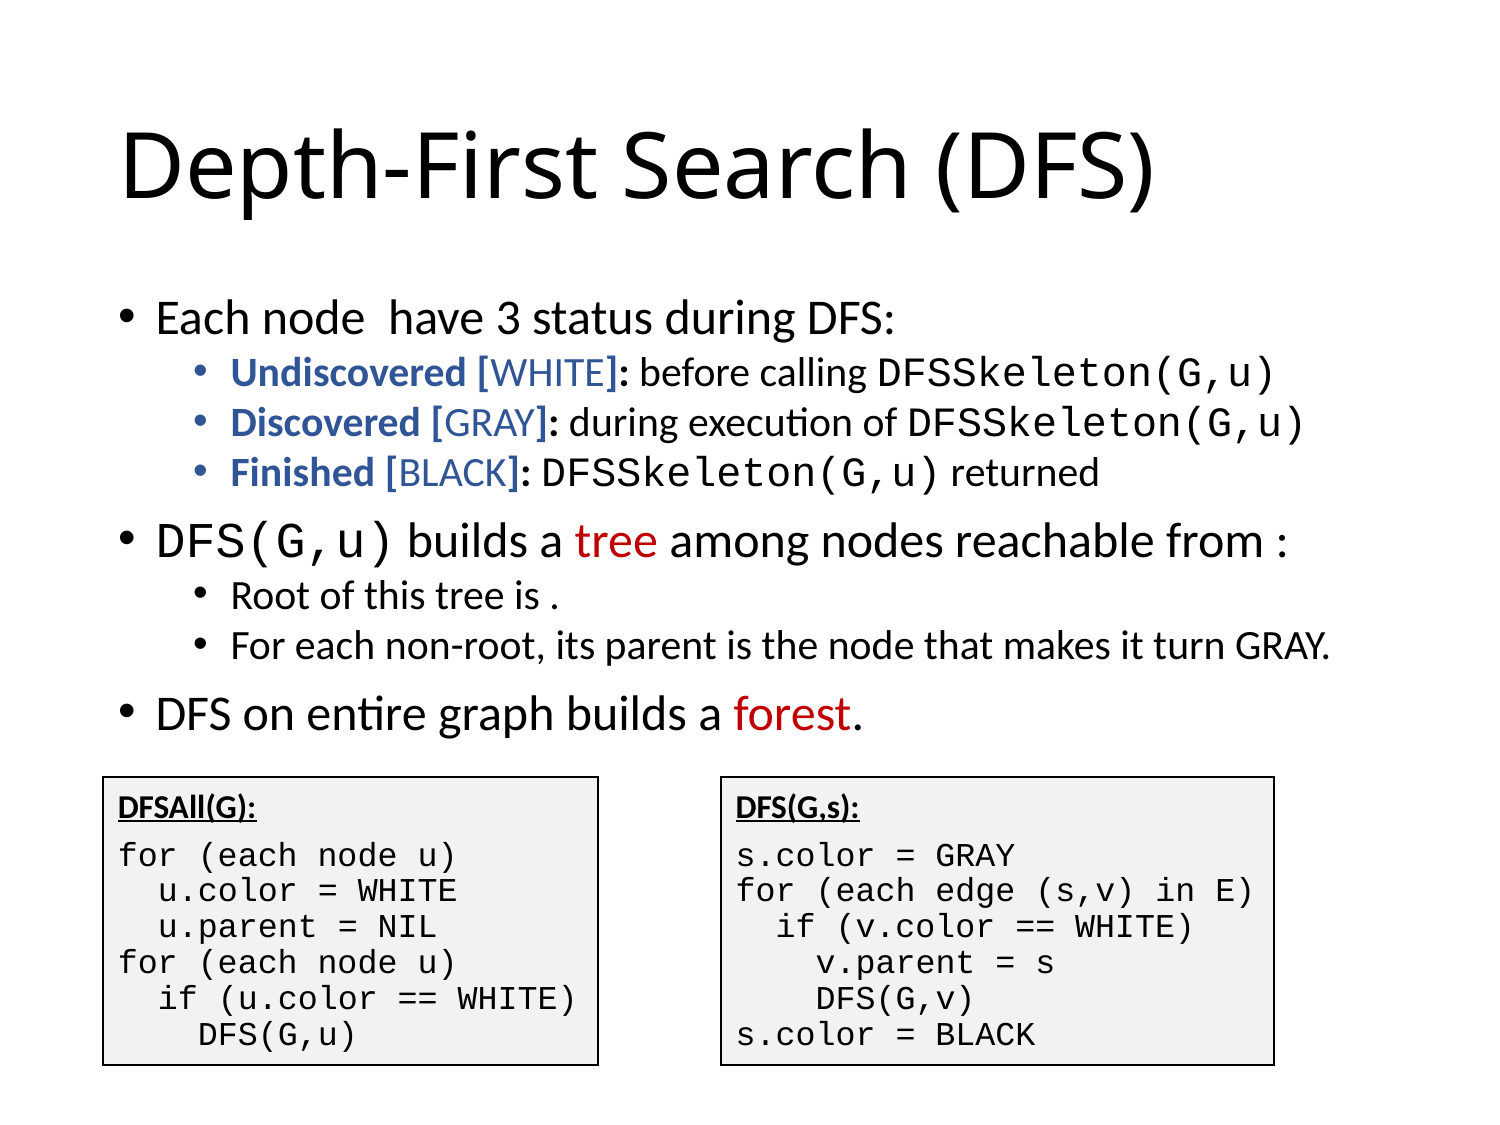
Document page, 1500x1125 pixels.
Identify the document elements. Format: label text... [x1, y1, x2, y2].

title Depth-First Search (DFS) [103, 59, 1397, 278]
text_box DFSAll(G): for (each node u) u.color = WHITE u.parent = NIL for (each node u) if (u.color == WHITE) DFS(G,u) [102, 776, 599, 1066]
text_box DFS(G,s): s.color = GRAY for (each edge (s,v) in E) if (v.color == WHITE) v.parent = s DFS(G,v) s.color = BLACK [720, 776, 1275, 1066]
